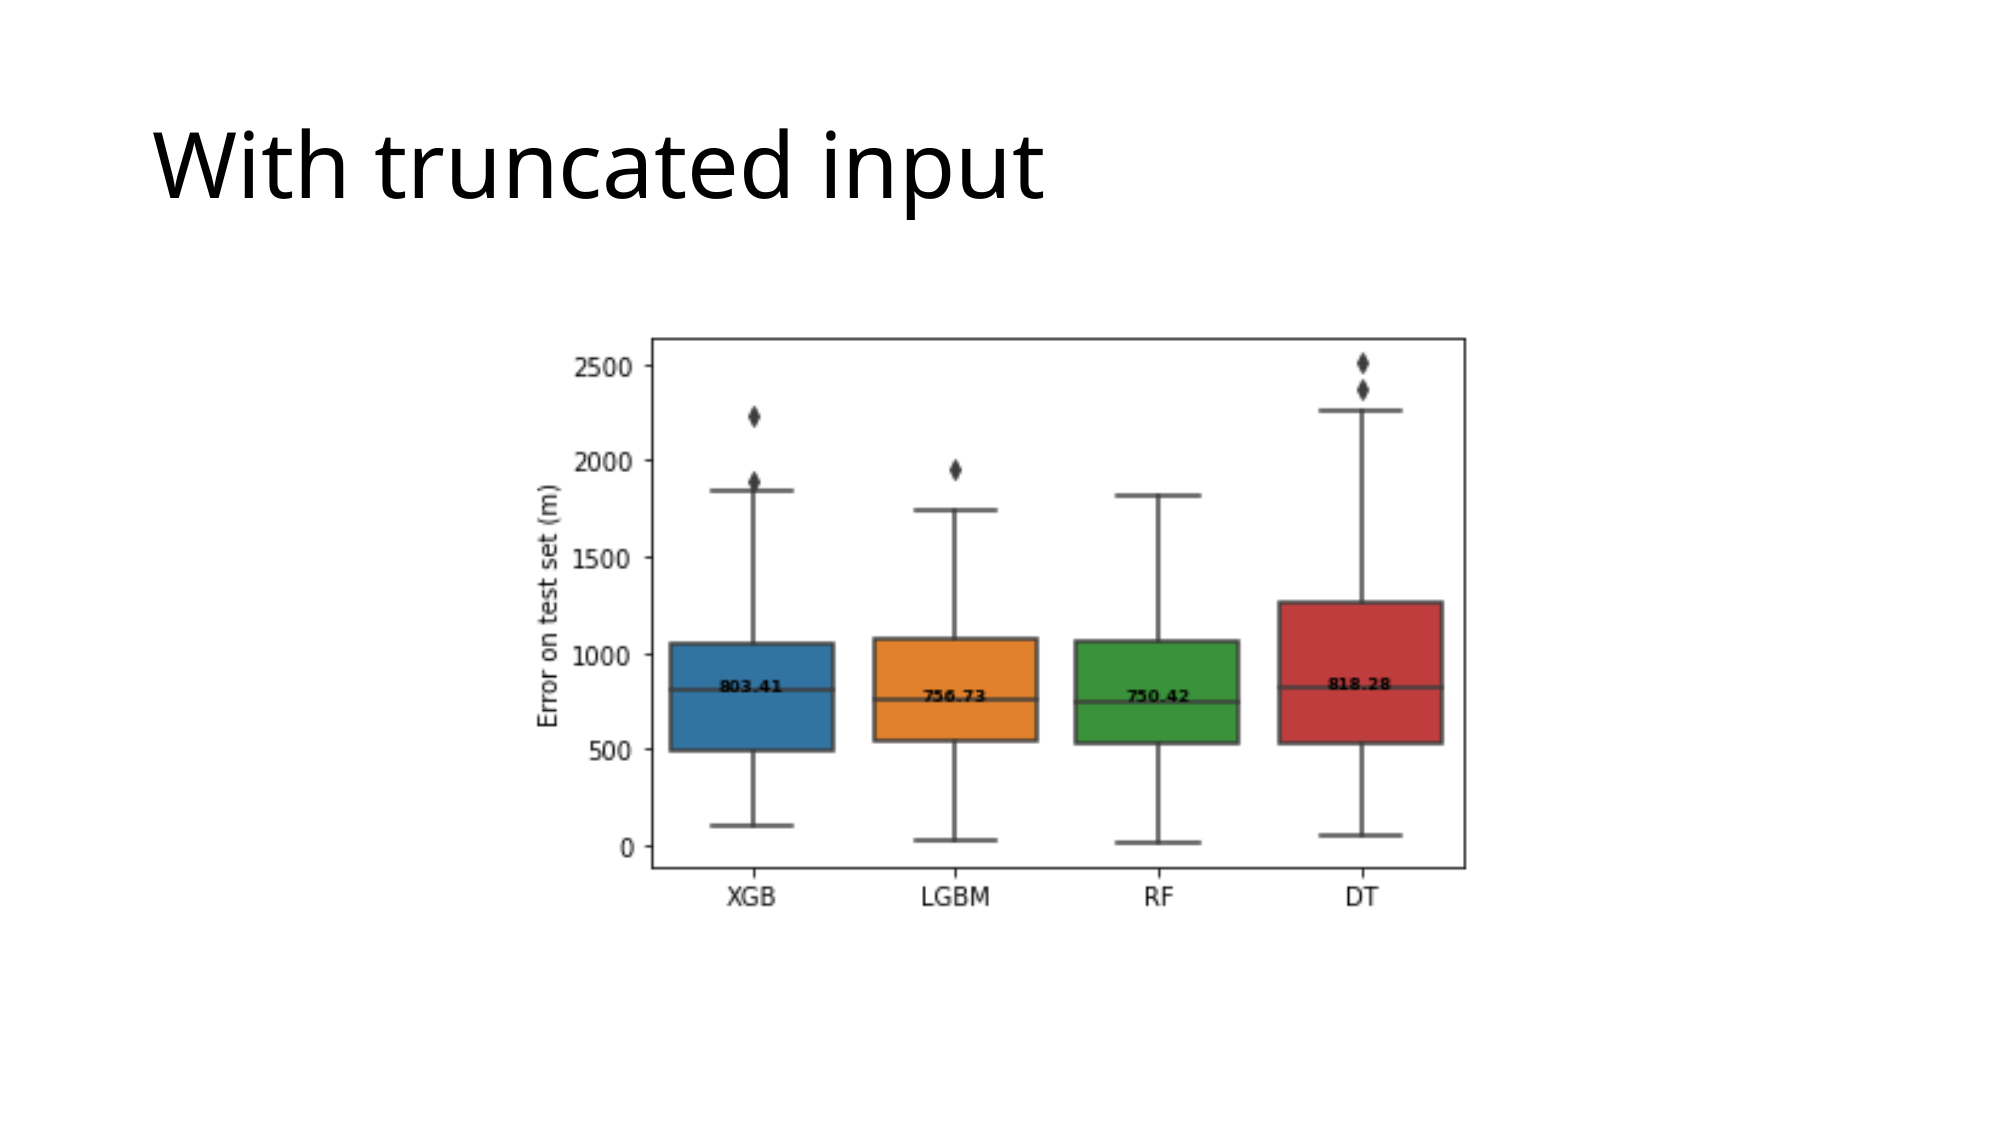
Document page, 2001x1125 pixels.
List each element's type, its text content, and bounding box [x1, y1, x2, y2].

title With truncated input [137, 59, 1863, 278]
picture [521, 324, 1479, 926]
